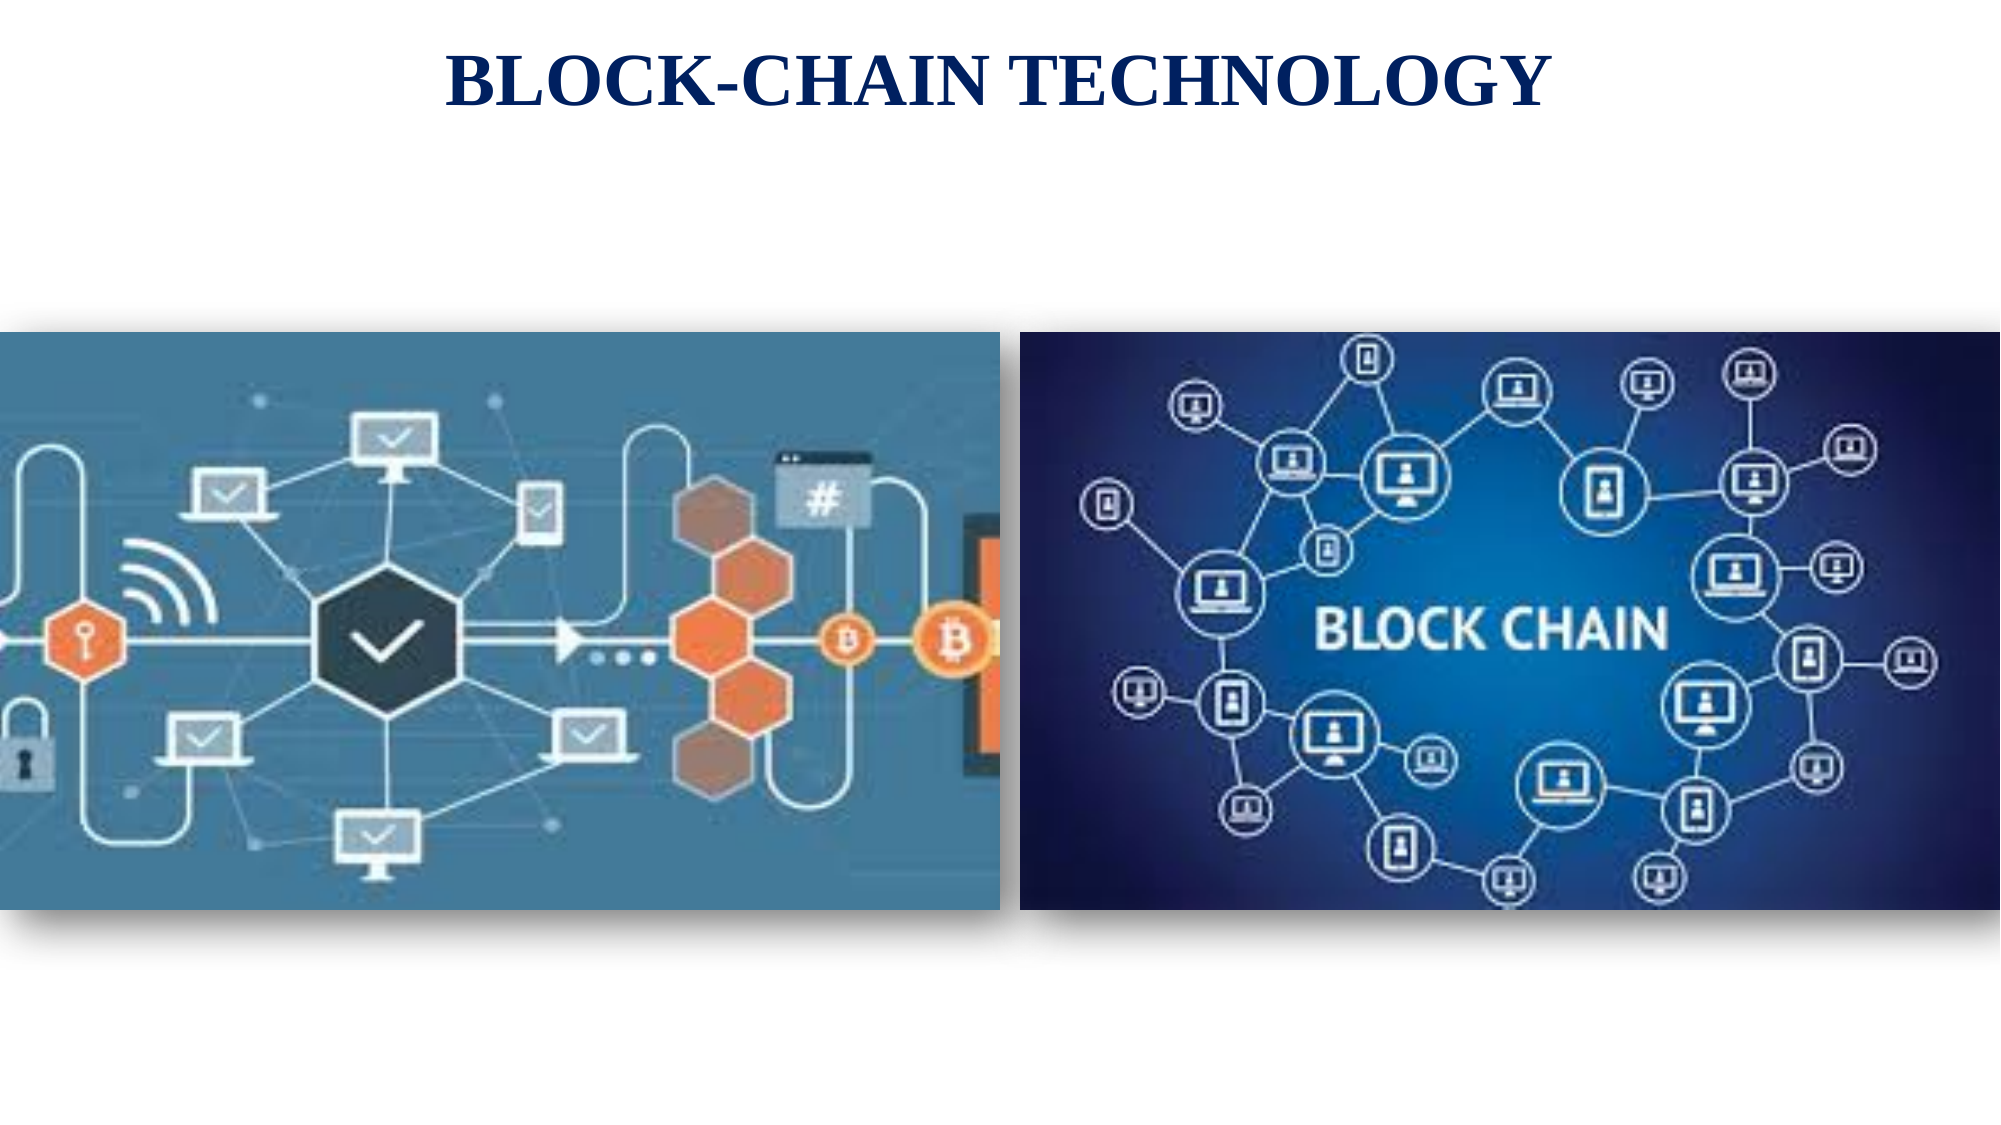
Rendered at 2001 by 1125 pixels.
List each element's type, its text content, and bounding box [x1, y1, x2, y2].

text_box BLOCK-CHAIN TECHNOLOGY [0, 23, 2000, 129]
picture [0, 332, 1000, 910]
picture [1020, 332, 2000, 910]
